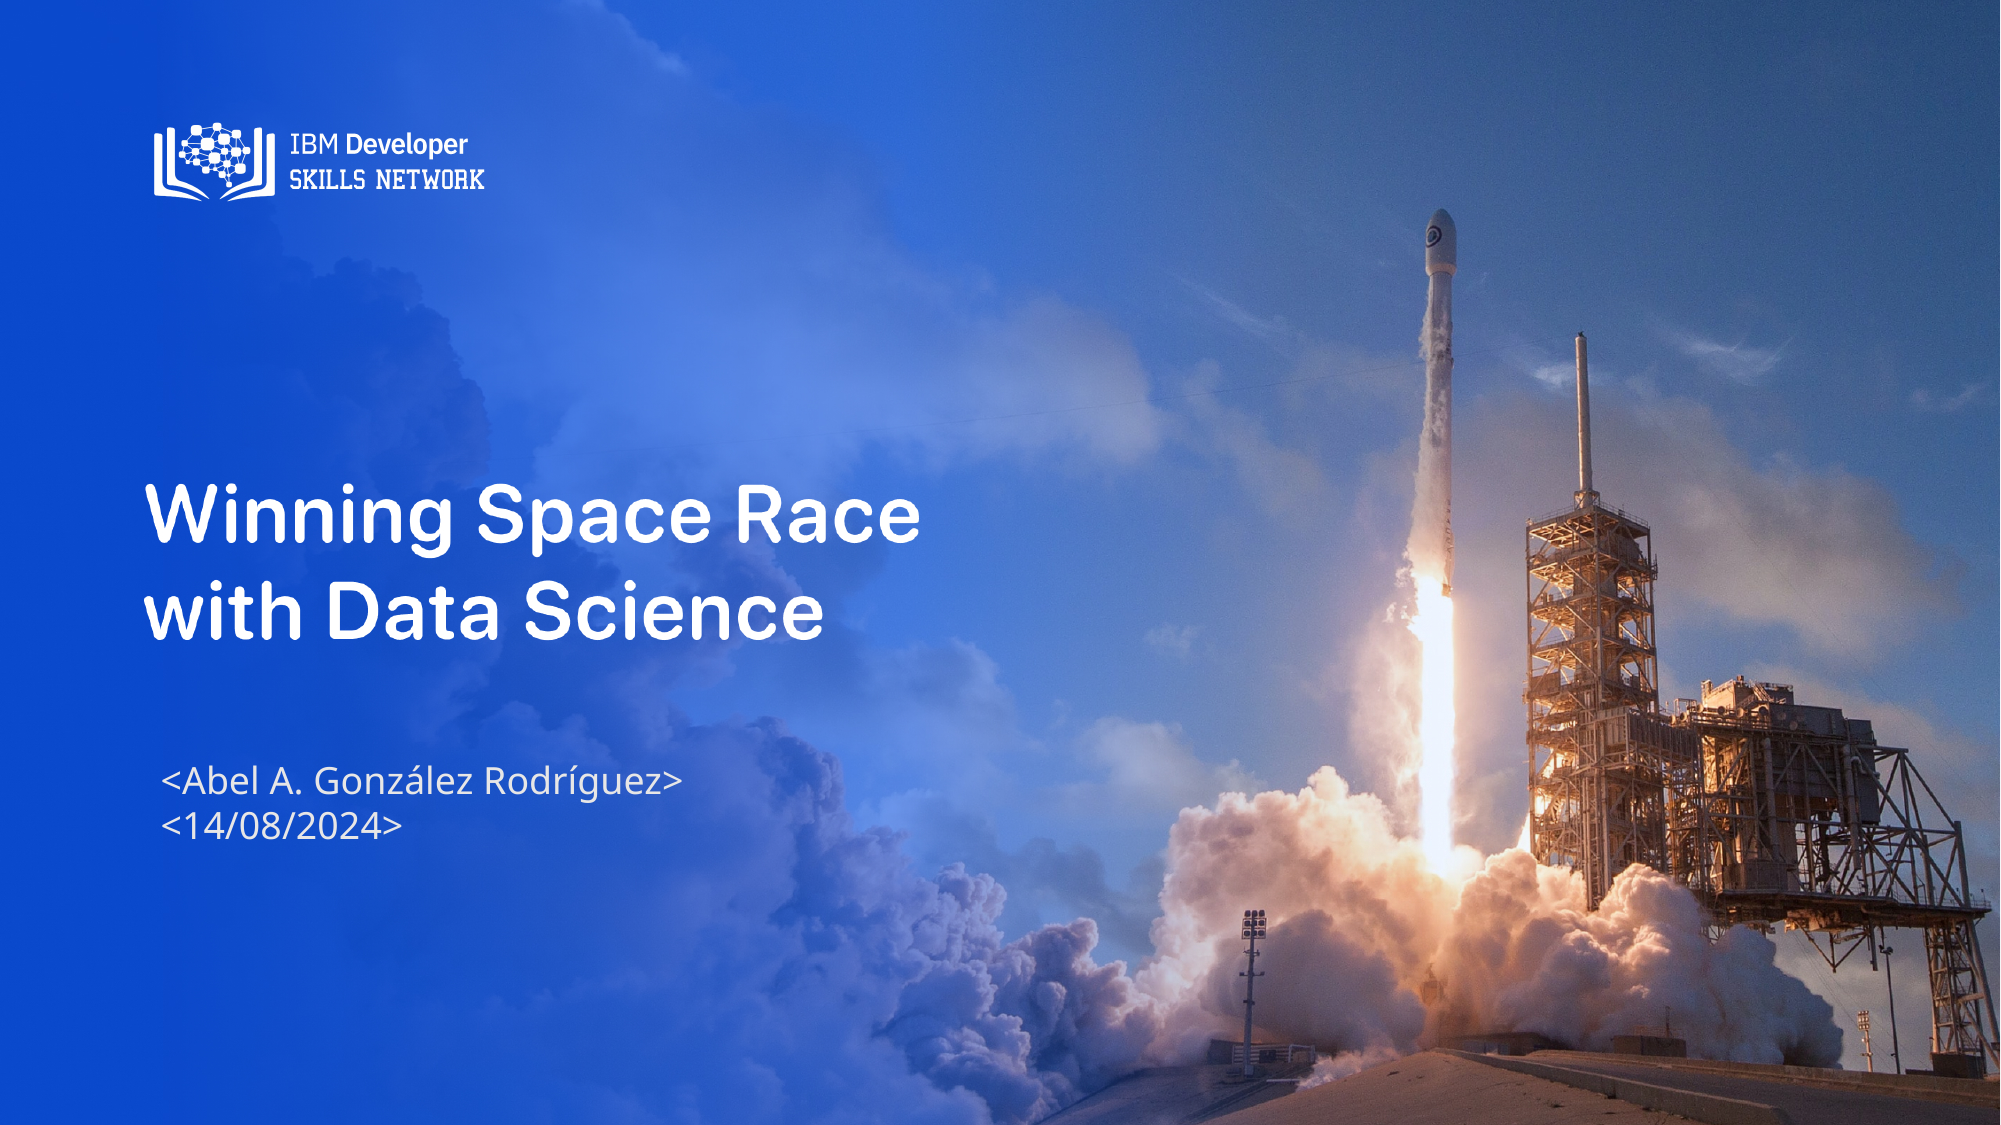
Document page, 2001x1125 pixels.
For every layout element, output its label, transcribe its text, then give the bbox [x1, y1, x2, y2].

text_box <Abel A. González Rodríguez> <14/08/2024> [145, 749, 736, 855]
picture [0, 0, 2001, 1125]
